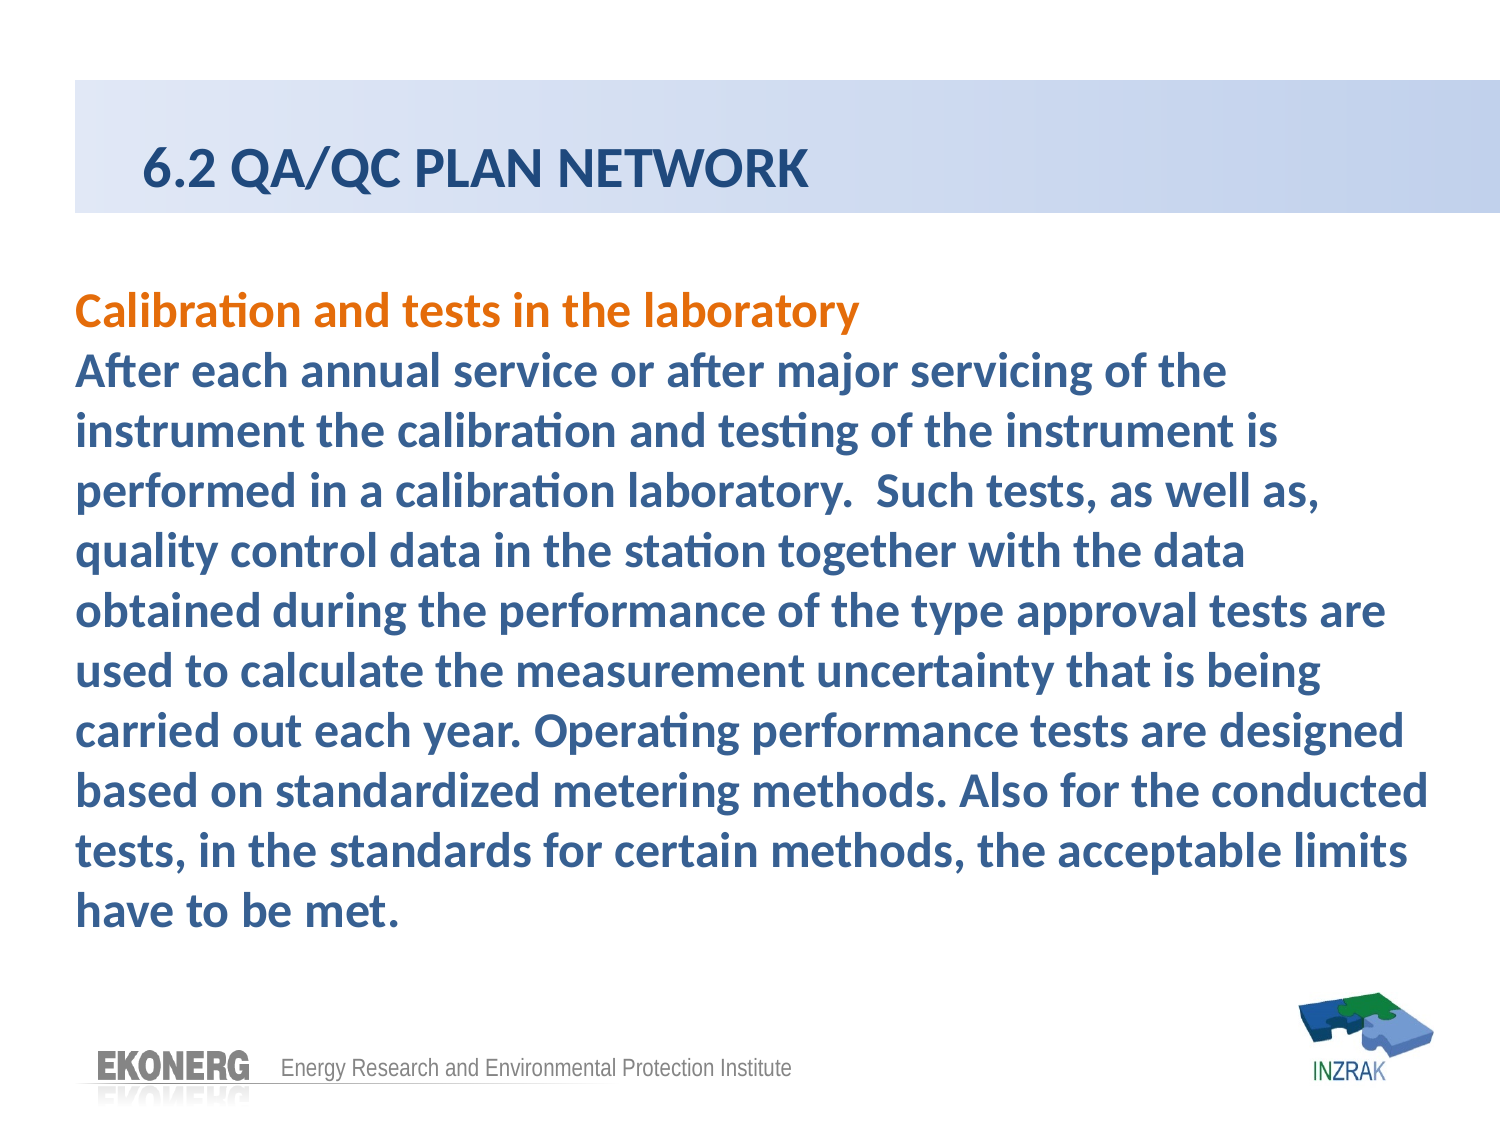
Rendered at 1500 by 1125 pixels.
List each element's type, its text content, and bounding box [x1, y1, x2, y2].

title 6.2 QA/QC PLAN NETWORK [75, 80, 1500, 213]
text_box Calibration and tests in the laboratory After each annual service or after major servicing of the instrument the calibration and testing of the instrument is performed in a calibration laboratory. Such tests, as well as, quality control data in the station together with the data obtained during the performance of the type approval tests are used to calculate the measurement uncertainty that is being carried out each year. Operating performance tests are designed based on standardized metering methods. Also for the conducted tests, in the standards for certain methods, the acceptable limits have to be met. [60, 270, 1464, 945]
picture [1298, 992, 1434, 1088]
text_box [61, 1038, 941, 1112]
